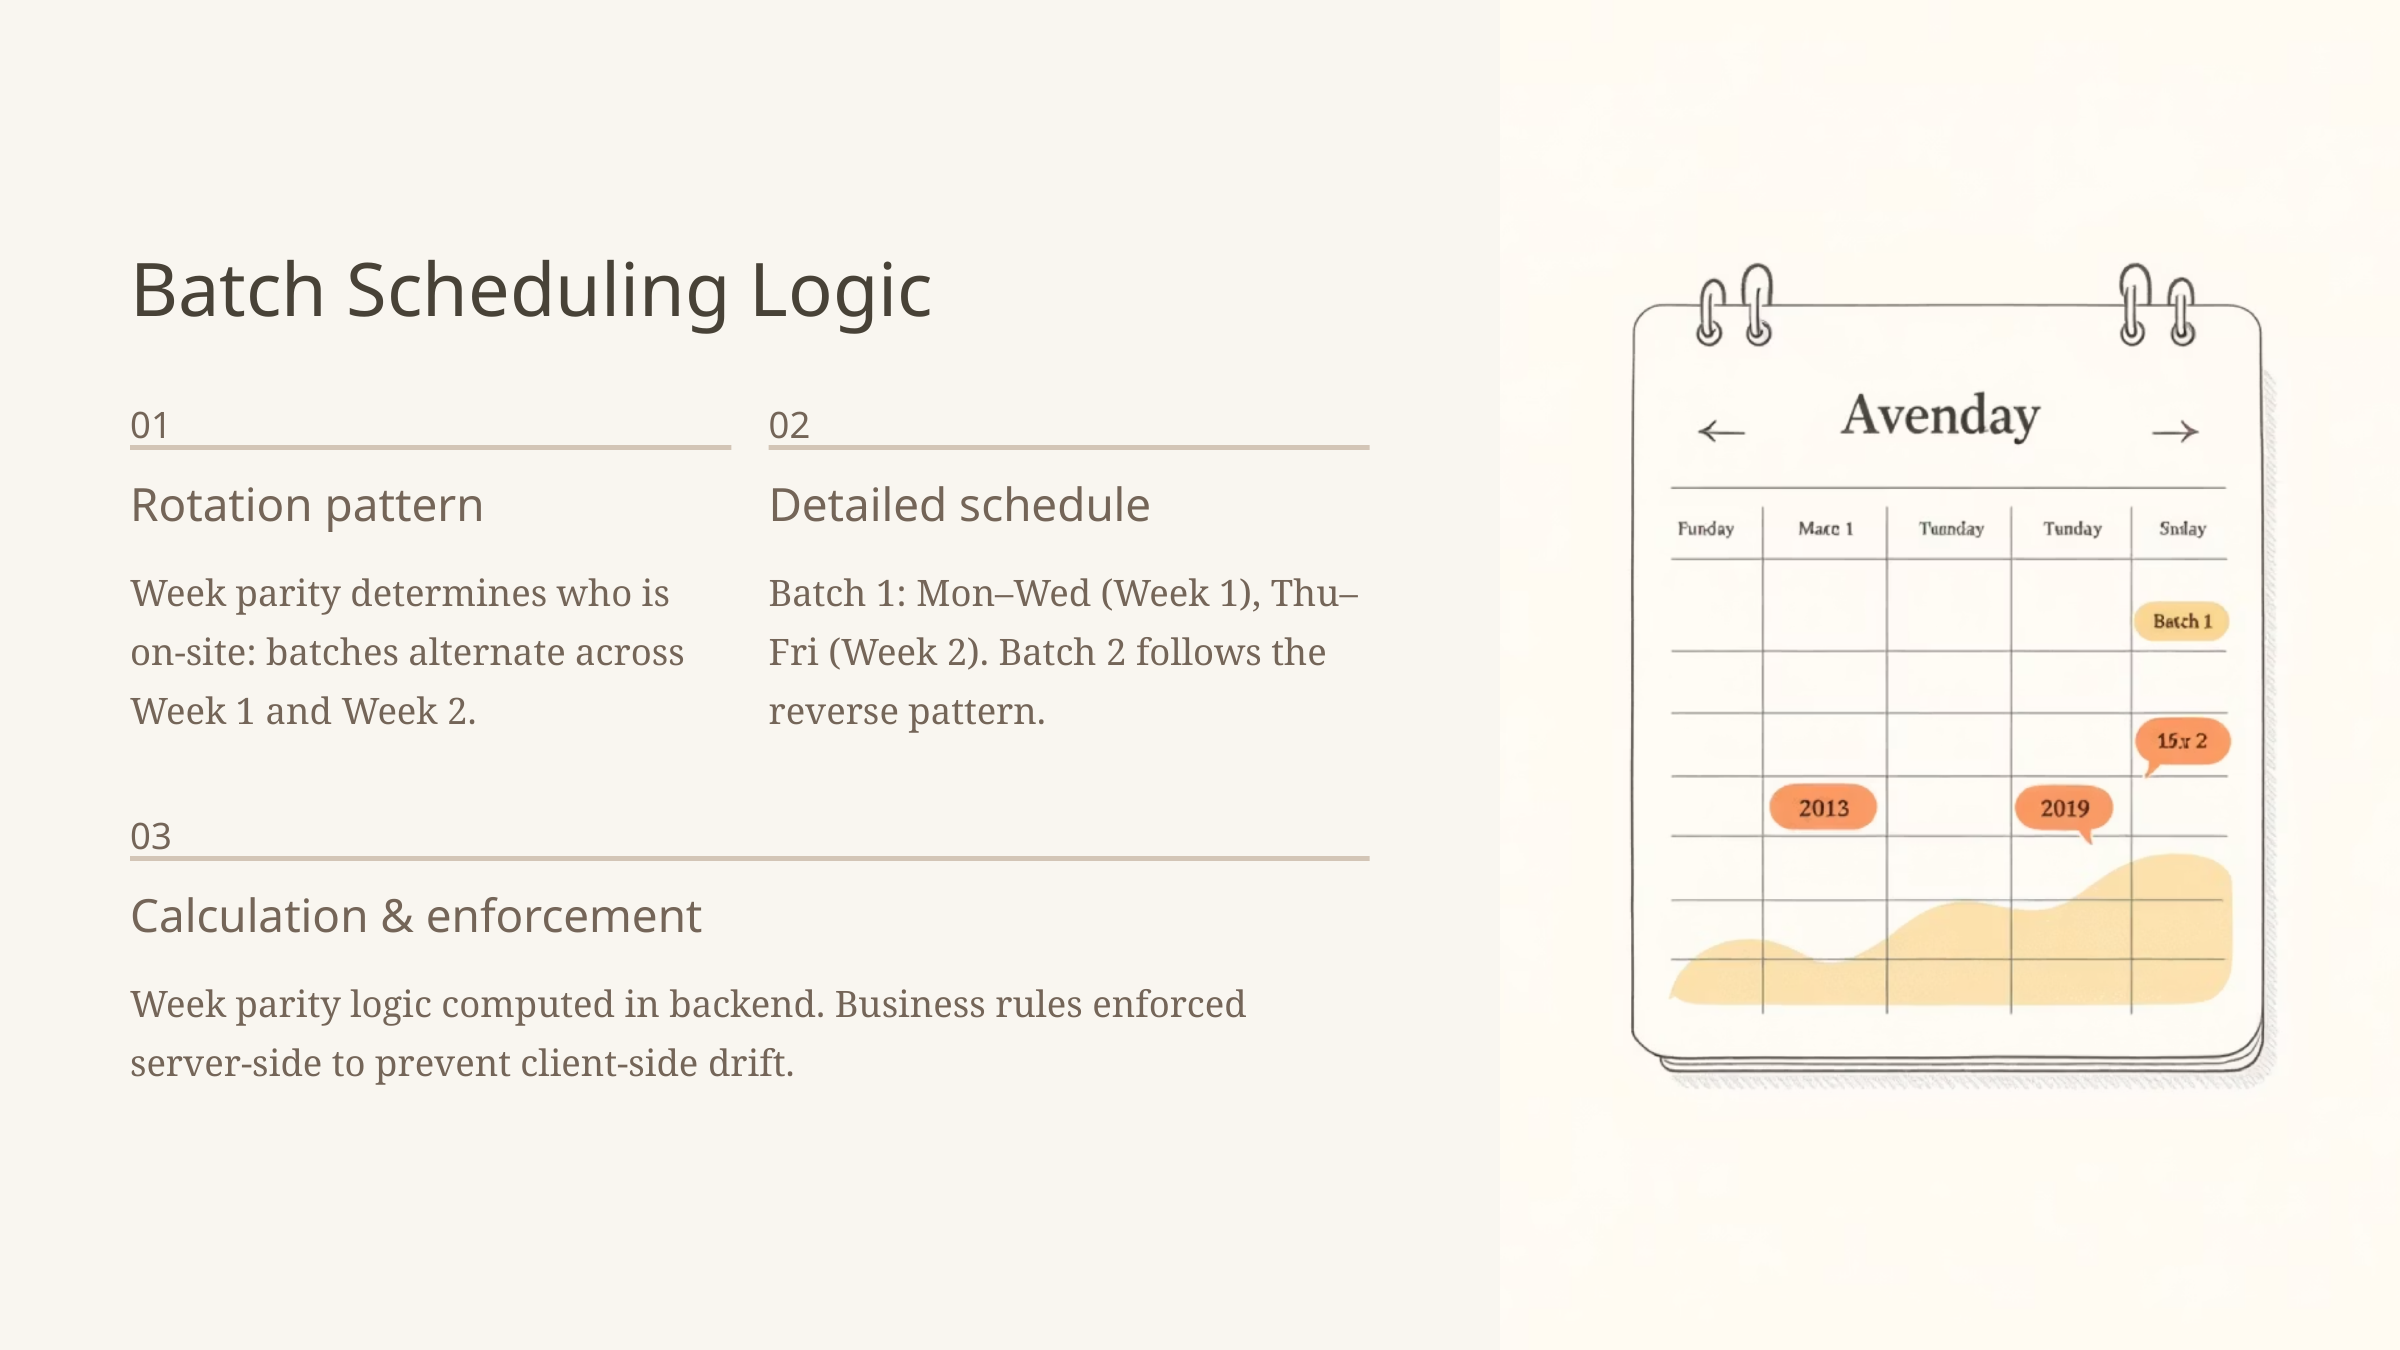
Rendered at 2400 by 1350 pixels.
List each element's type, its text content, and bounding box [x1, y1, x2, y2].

text_box [768, 445, 1370, 450]
text_box Rotation pattern [130, 473, 596, 532]
text_box Detailed schedule [768, 473, 1234, 532]
text_box Batch Scheduling Logic [130, 237, 985, 331]
text_box [130, 445, 732, 450]
text_box Calculation & enforcement [130, 884, 743, 943]
text_box 02 [768, 386, 806, 434]
text_box Week parity logic computed in backend. Business rules enforced server-side to prevent client-side drift. [130, 965, 1370, 1085]
text_box 01 [130, 386, 168, 434]
text_box [130, 856, 1370, 861]
picture [1499, 0, 2400, 1350]
text_box 03 [130, 797, 168, 845]
text_box Week parity determines who is on-site: batches alternate across Week 1 and Week 2. [130, 553, 732, 733]
text_box Batch 1: Mon–Wed (Week 1), Thu–Fri (Week 2). Batch 2 follows the reverse pattern. [768, 553, 1370, 733]
